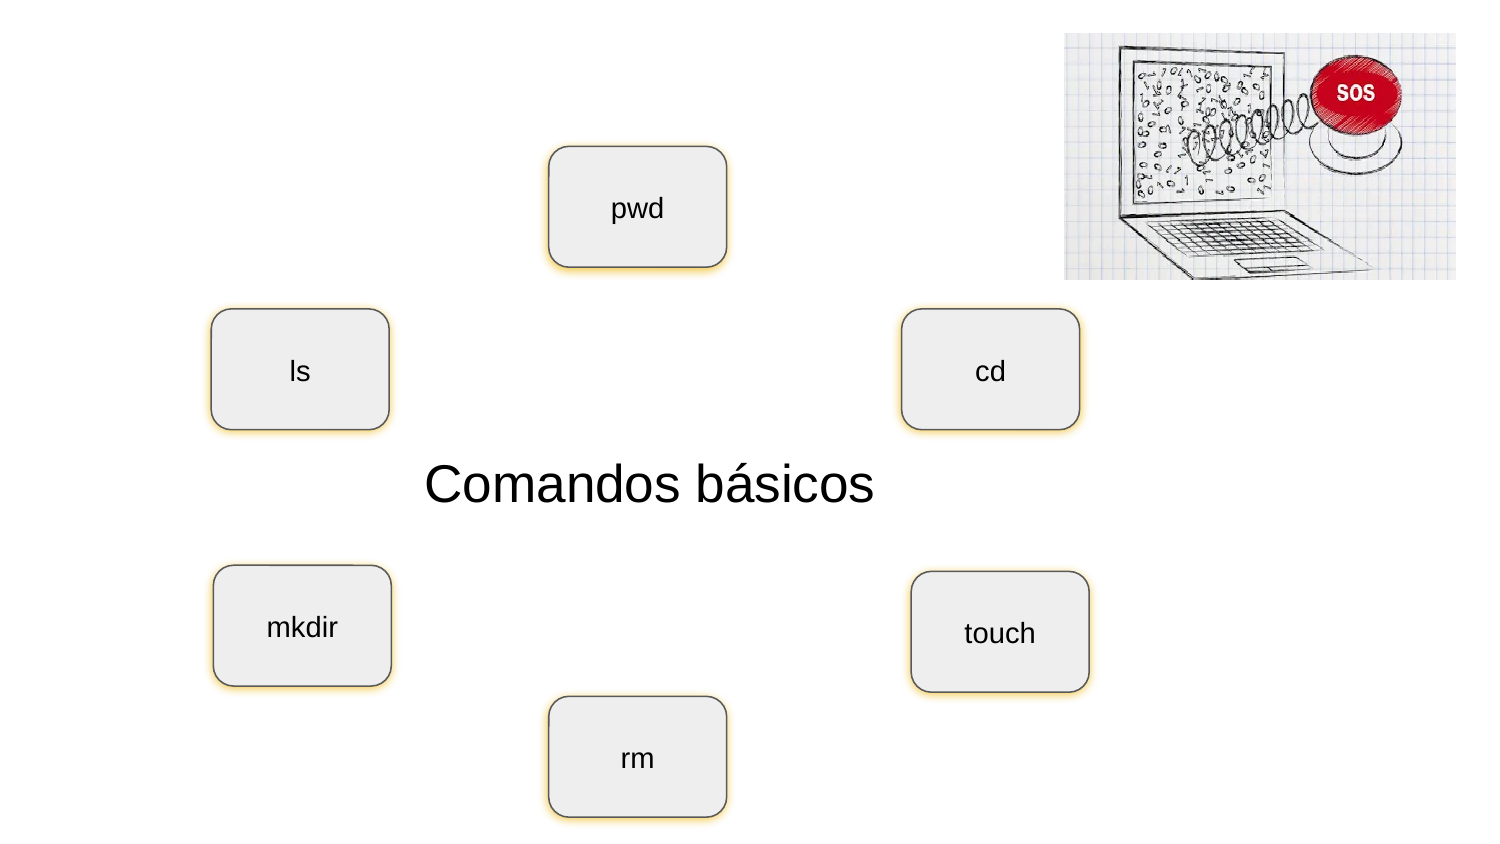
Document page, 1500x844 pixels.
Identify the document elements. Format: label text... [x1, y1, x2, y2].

text_box ls [211, 308, 390, 430]
picture [1064, 33, 1456, 280]
text_box touch [911, 571, 1090, 693]
title Comandos básicos [0, 434, 1349, 529]
text_box mkdir [213, 565, 392, 687]
text_box cd [901, 308, 1080, 430]
text_box rm [548, 696, 727, 818]
text_box pwd [548, 146, 727, 268]
